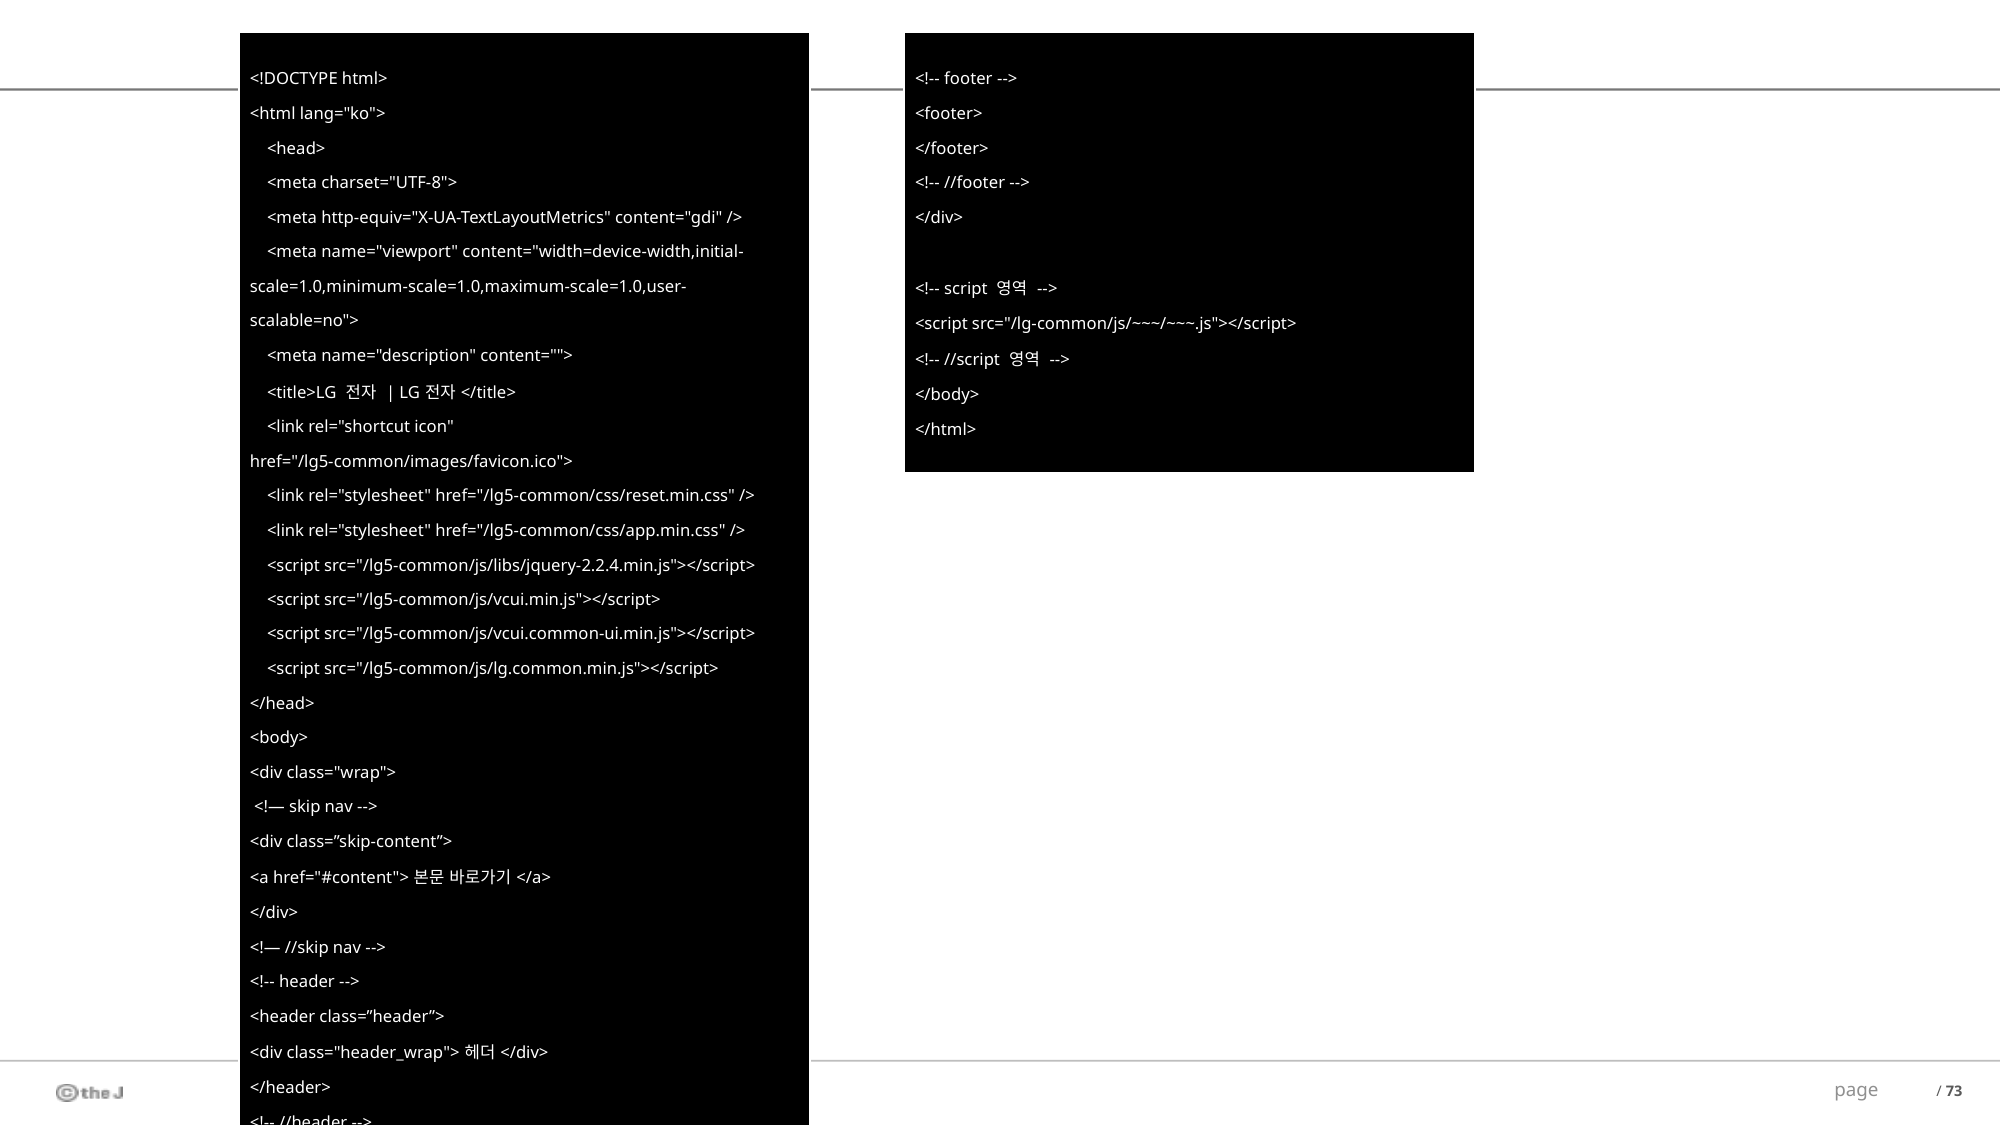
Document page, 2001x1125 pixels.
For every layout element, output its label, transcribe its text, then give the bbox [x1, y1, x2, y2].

table_header <!-- footer --> <footer> </footer> <!-- //footer --> </div> <!-- script 영역 --> <script src="/lg-common/js/~~~/~~~.js"></script> <!-- //script 영역 --> </body> </html> [905, 33, 1474, 472]
text_box [224, 22, 1797, 1084]
table_header <!DOCTYPE html> <html lang="ko"> <head> <meta charset="UTF-8"> <meta http-equiv="X-UA-TextLayoutMetrics" content="gdi" /> <meta name="viewport" content="width=device-width,initial-scale=1.0,minimum-scale=1.0,maximum-scale=1.0,user-scalable=no"> <meta name="description" content=""> <title>LG 전자 | LG전자</title> <link rel="shortcut icon" href="/lg5-common/images/favicon.ico"> <link rel="stylesheet" href="/lg5-common/css/reset.min.css" /> <link rel="stylesheet" href="/lg5-common/css/app.min.css" /> <script src="/lg5-common/js/libs/jquery-2.2.4.min.js"></script> <script src="/lg5-common/js/vcui.min.js"></script> <script src="/lg5-common/js/vcui.common-ui.min.js"></script> <script src="/lg5-common/js/lg.common.min.js"></script> </head> <body> <div class="wrap"> <!— skip nav --> <div class=”skip-content”> <a href="#content">본문 바로가기</a> </div> <!— //skip nav --> <!-- header --> <header class=”header”> <div class="header_wrap">헤더</div> </header> <!-- //header --> <div class="container"> <!-- content --> <!-- //content --> </div> [240, 33, 809, 1125]
picture [56, 1084, 123, 1102]
